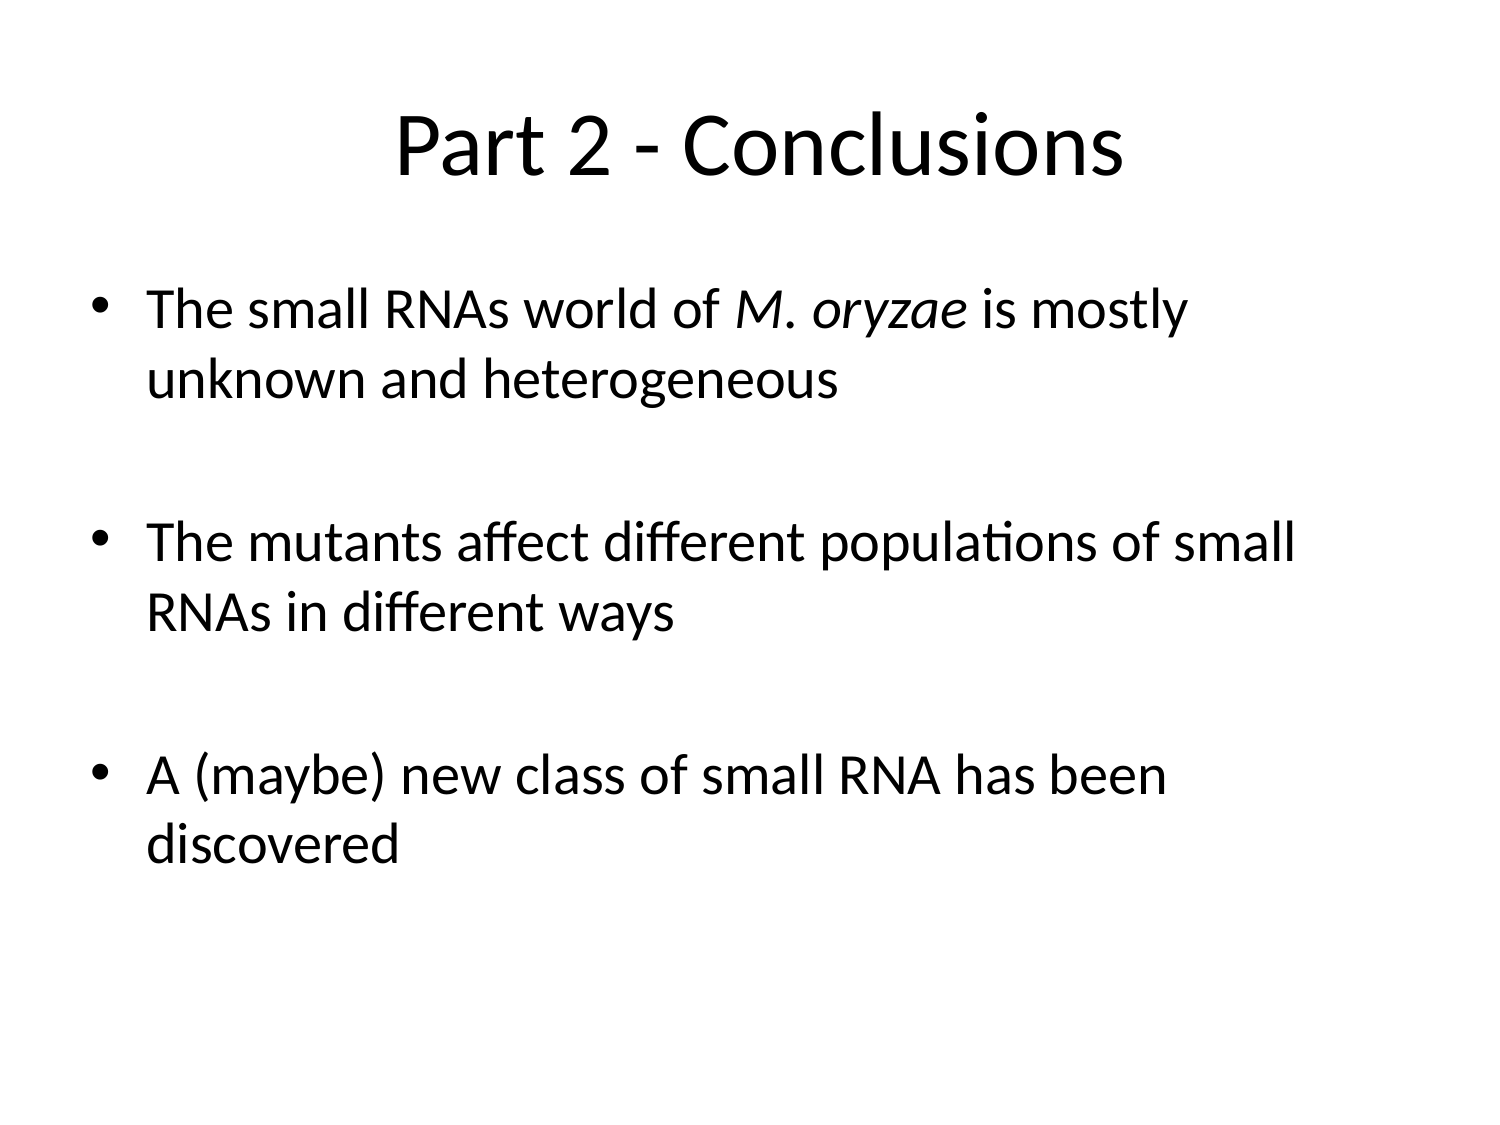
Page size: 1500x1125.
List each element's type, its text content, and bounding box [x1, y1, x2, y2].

title Part 2 - Conclusions [75, 45, 1425, 233]
list The small RNAs world of M. oryzae is mostly unknown and heterogeneous The mutants affect different populations of small RNAs in different ways A (maybe) new class of small RNA has been discovered [75, 262, 1425, 1063]
